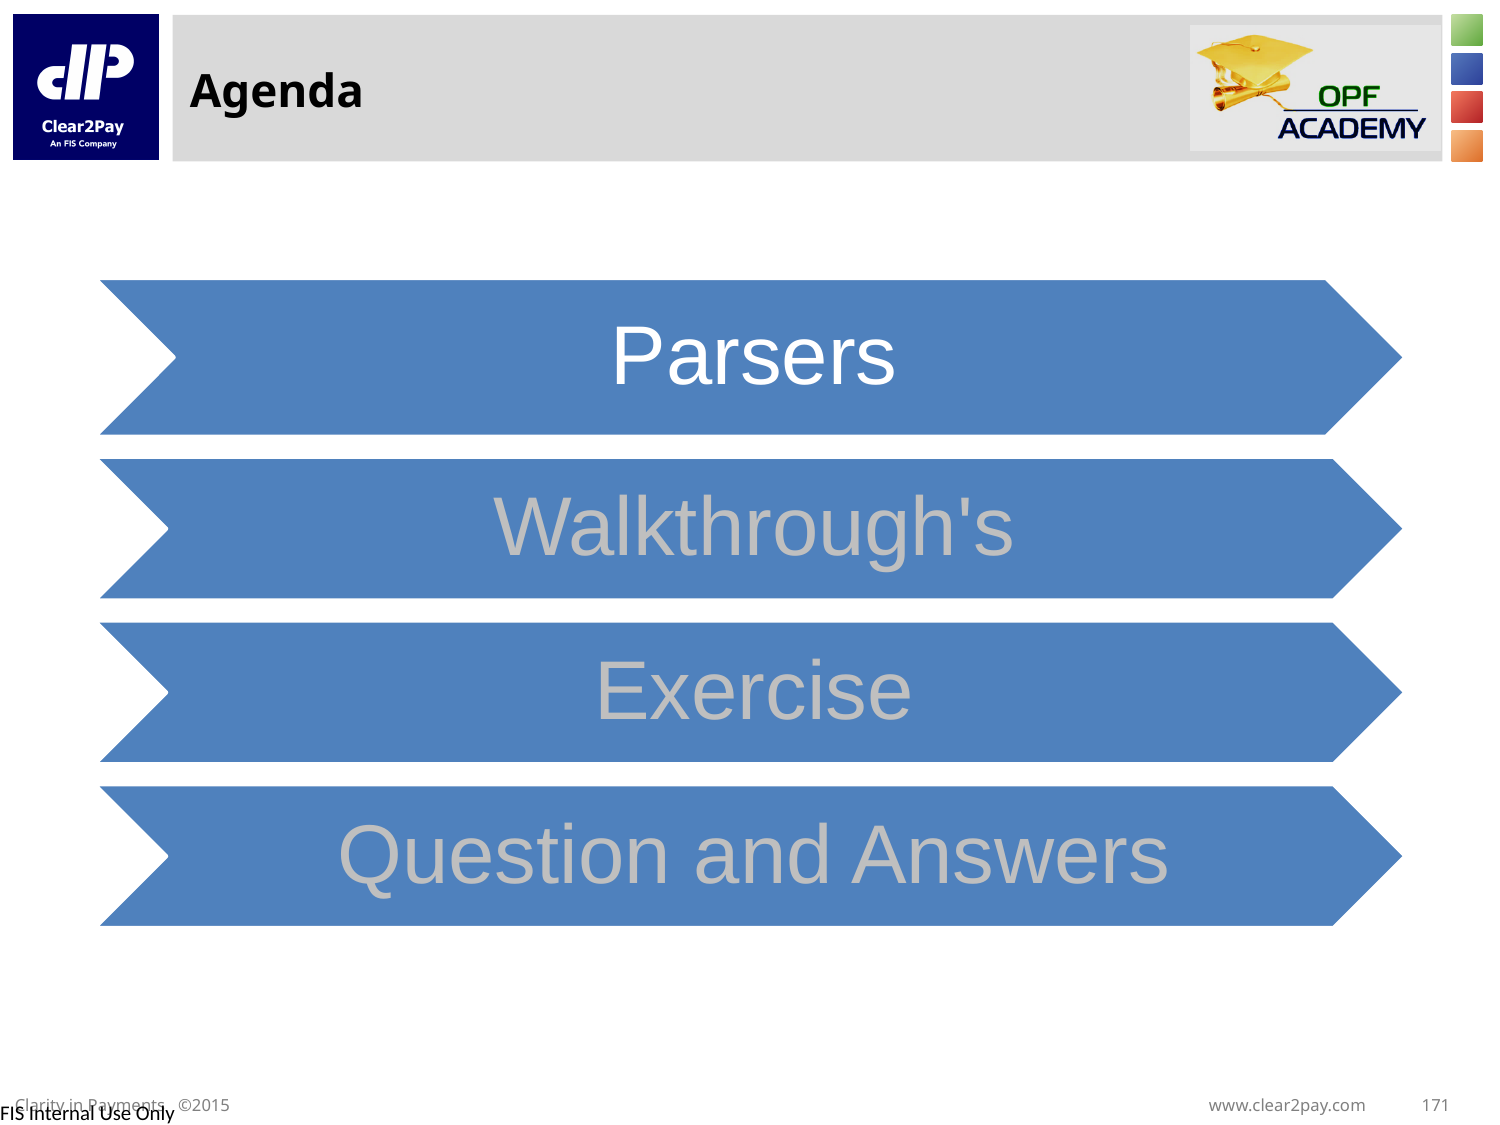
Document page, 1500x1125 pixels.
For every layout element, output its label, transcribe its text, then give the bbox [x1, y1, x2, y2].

picture [1190, 25, 1441, 151]
picture [13, 14, 159, 160]
title Agenda [174, 24, 1128, 154]
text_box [94, 277, 1406, 929]
